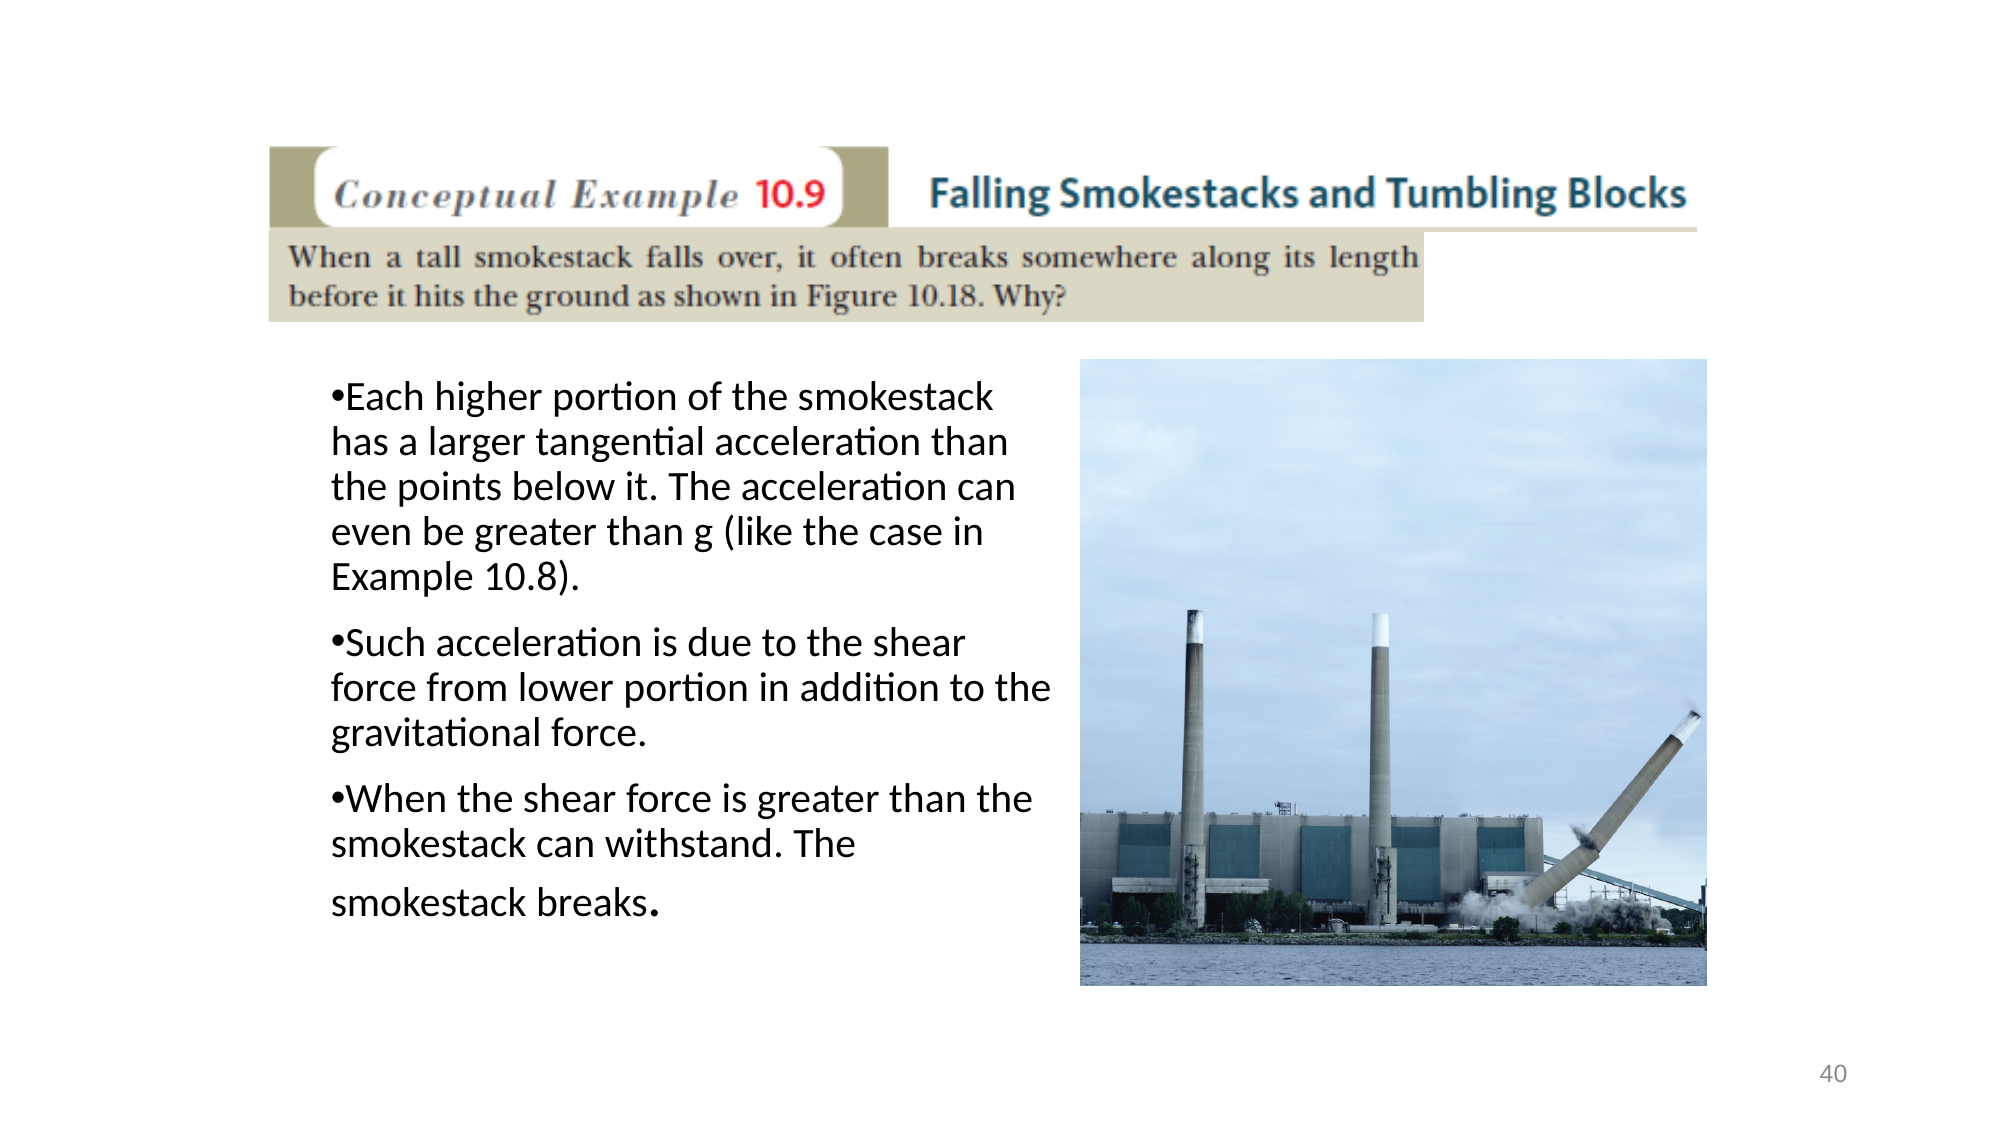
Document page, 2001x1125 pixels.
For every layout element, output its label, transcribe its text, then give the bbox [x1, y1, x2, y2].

list Each higher portion of the smokestack has a larger tangential acceleration than the points below it. The acceleration can even be greater than g (like the case in Example 10.8). Such acceleration is due to the shear force from lower portion in addition to the gravitational force. When the shear force is greater than the smokestack can withstand. The smokestack breaks. [315, 367, 1070, 988]
slide_number 40 [1412, 1042, 1863, 1103]
picture [267, 146, 1697, 322]
picture [1080, 359, 1707, 986]
